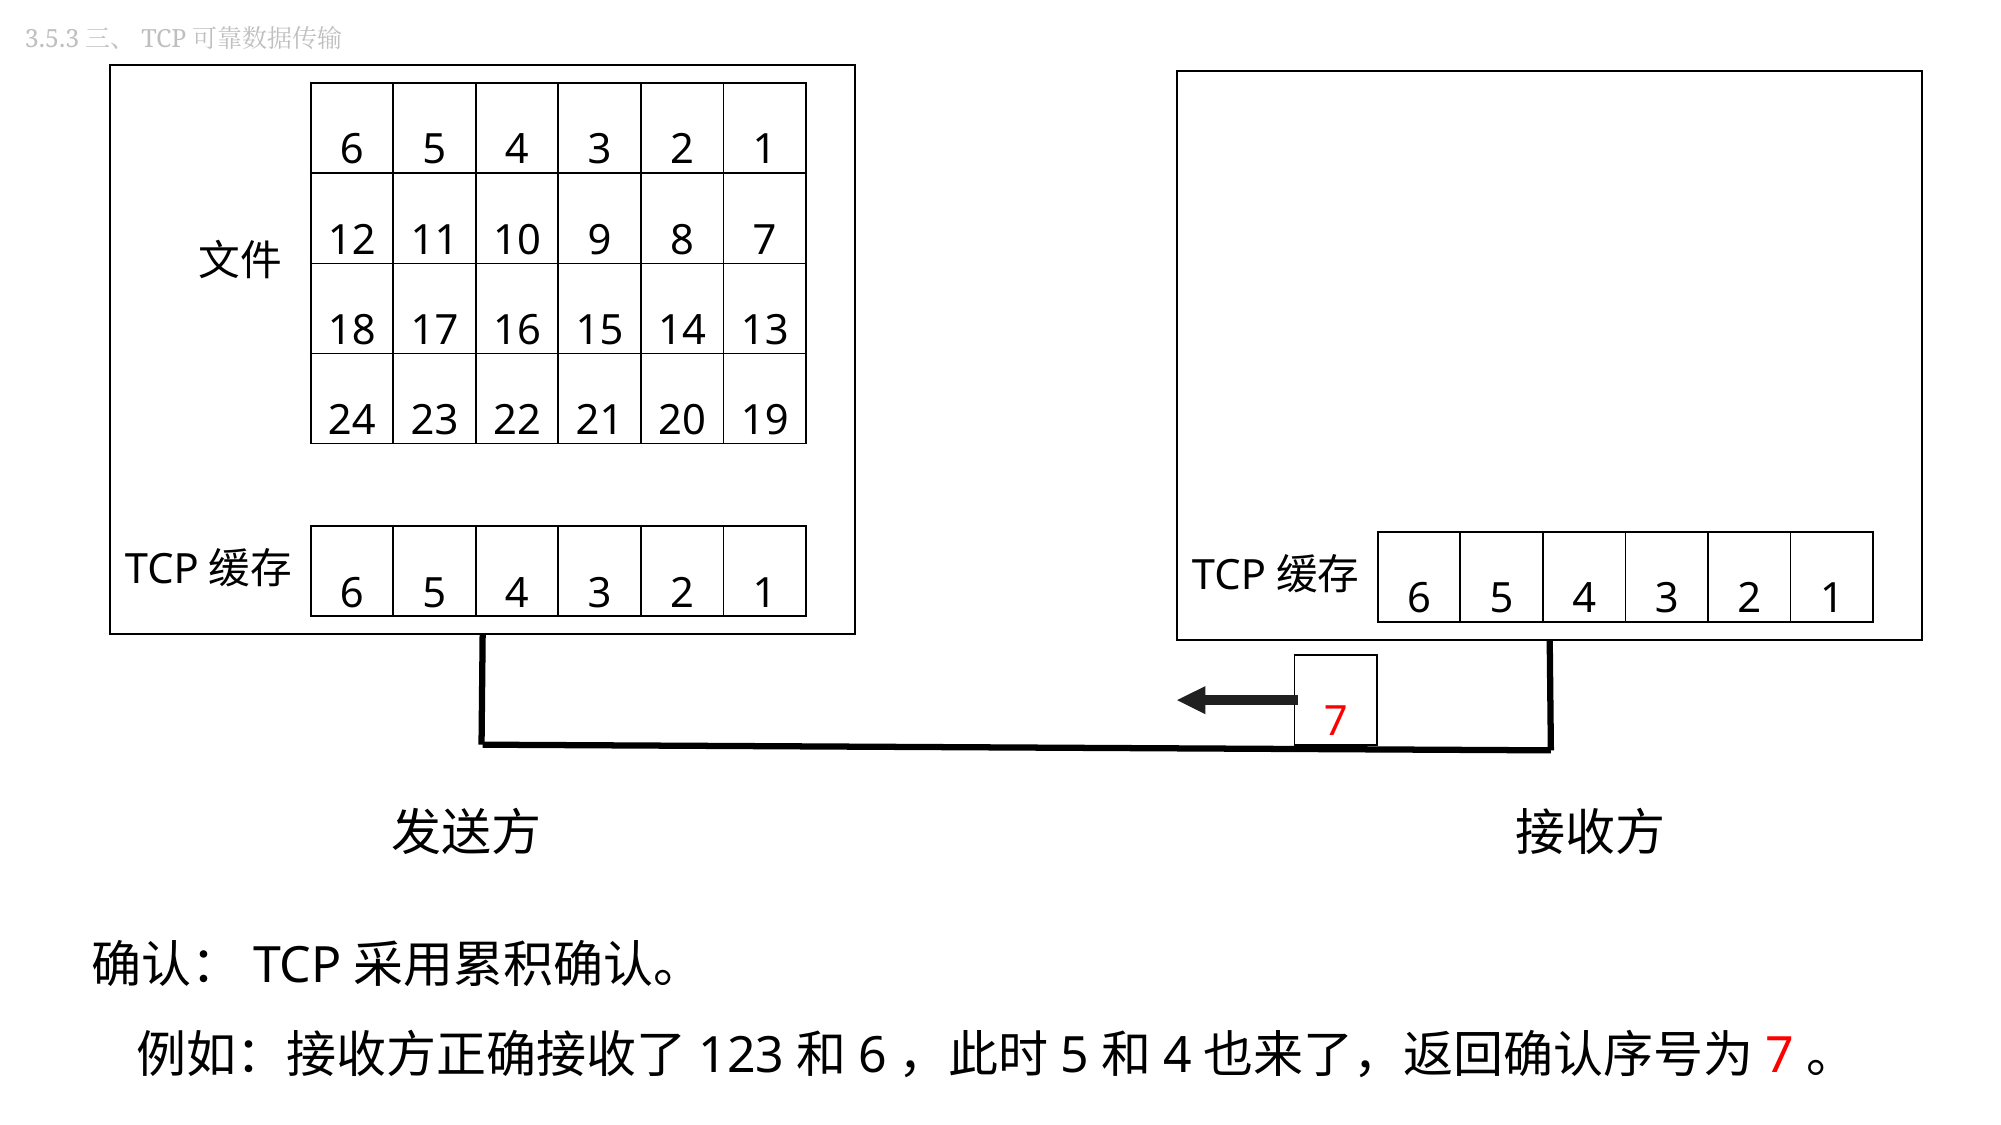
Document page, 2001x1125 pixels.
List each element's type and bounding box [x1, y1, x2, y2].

table_header [1295, 656, 1376, 744]
text_box [376, 793, 584, 869]
text_box [10, 15, 358, 61]
text_box [1500, 793, 1708, 869]
text_box [109, 64, 1923, 751]
text_box [76, 895, 1874, 1091]
